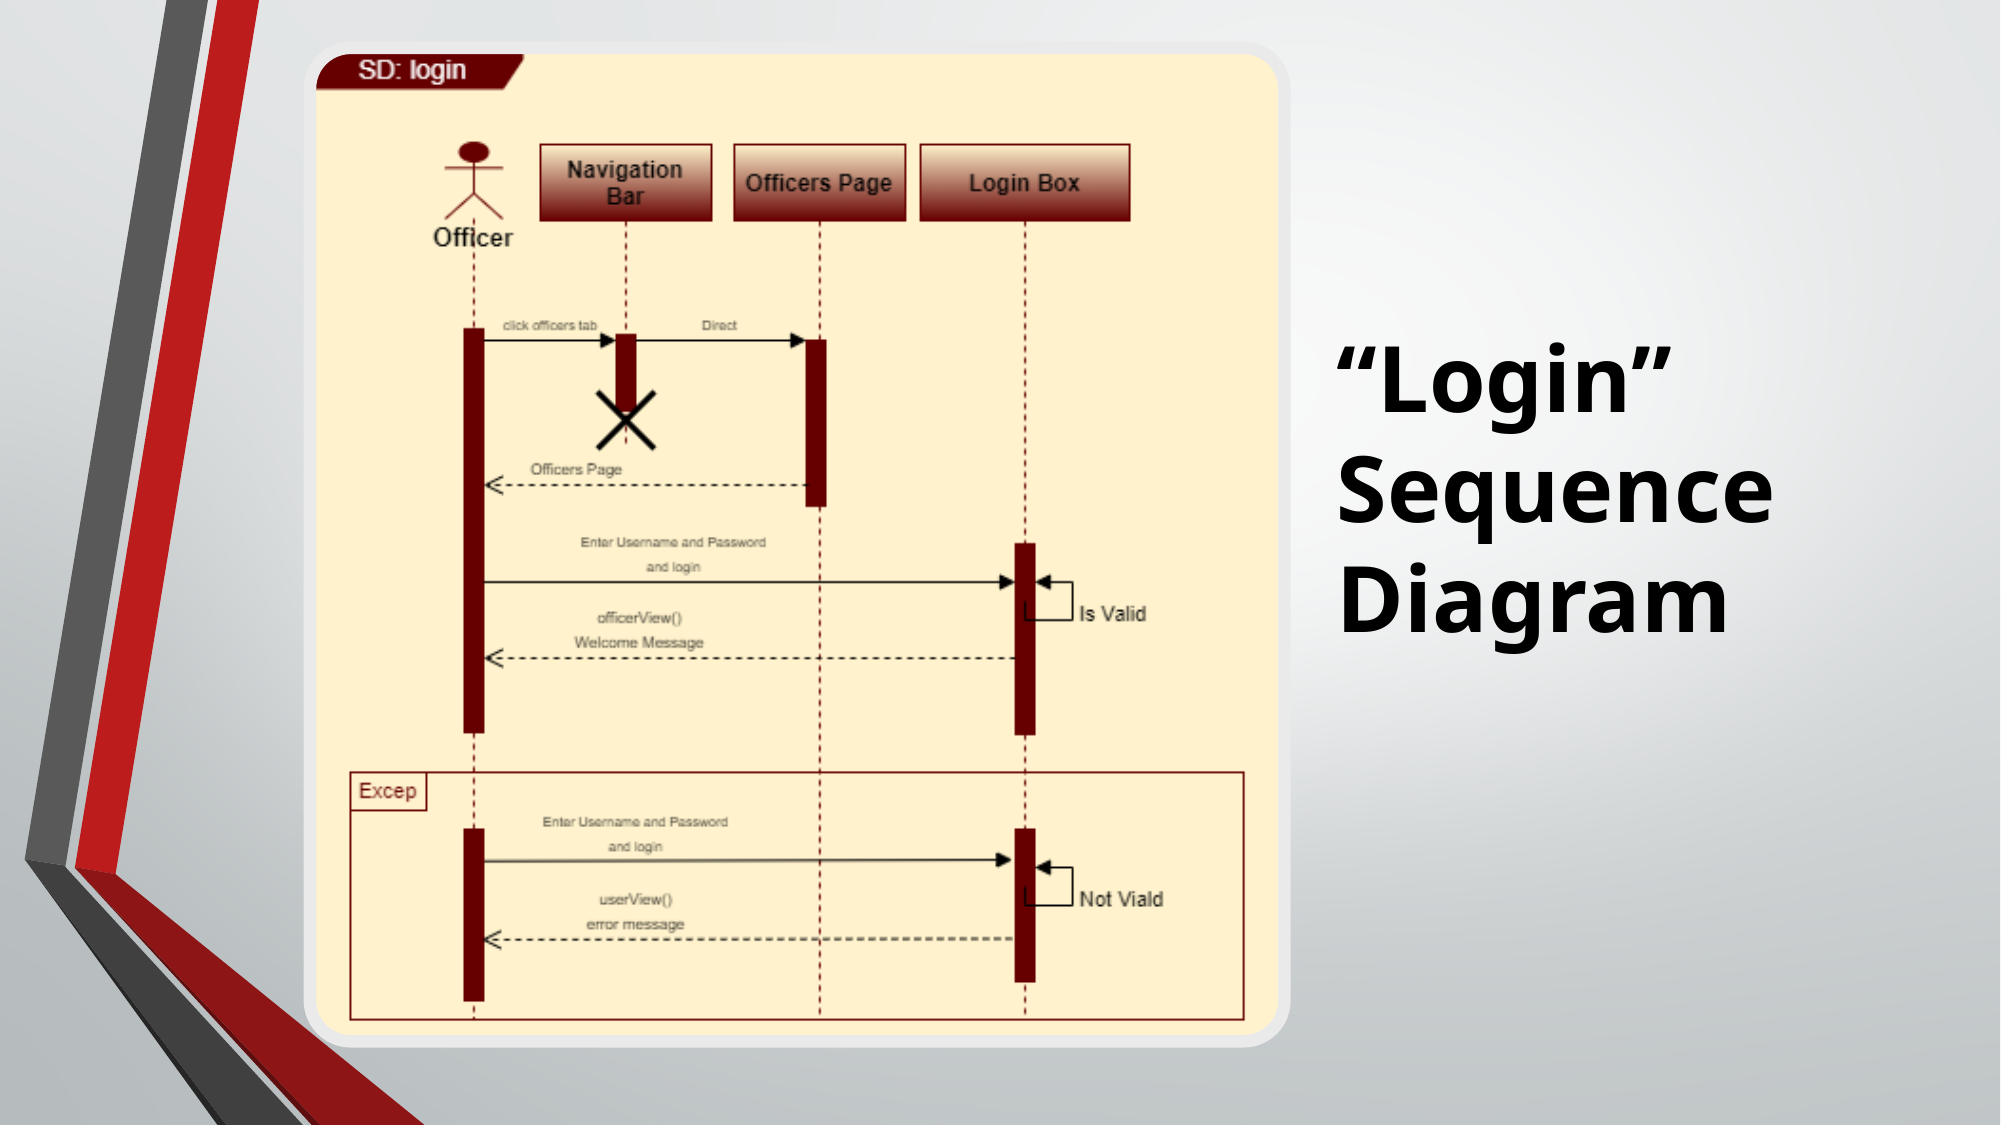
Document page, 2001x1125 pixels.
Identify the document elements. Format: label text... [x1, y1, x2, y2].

text_box “Login” Sequence Diagram [1321, 295, 2000, 658]
picture [309, 47, 1285, 1042]
